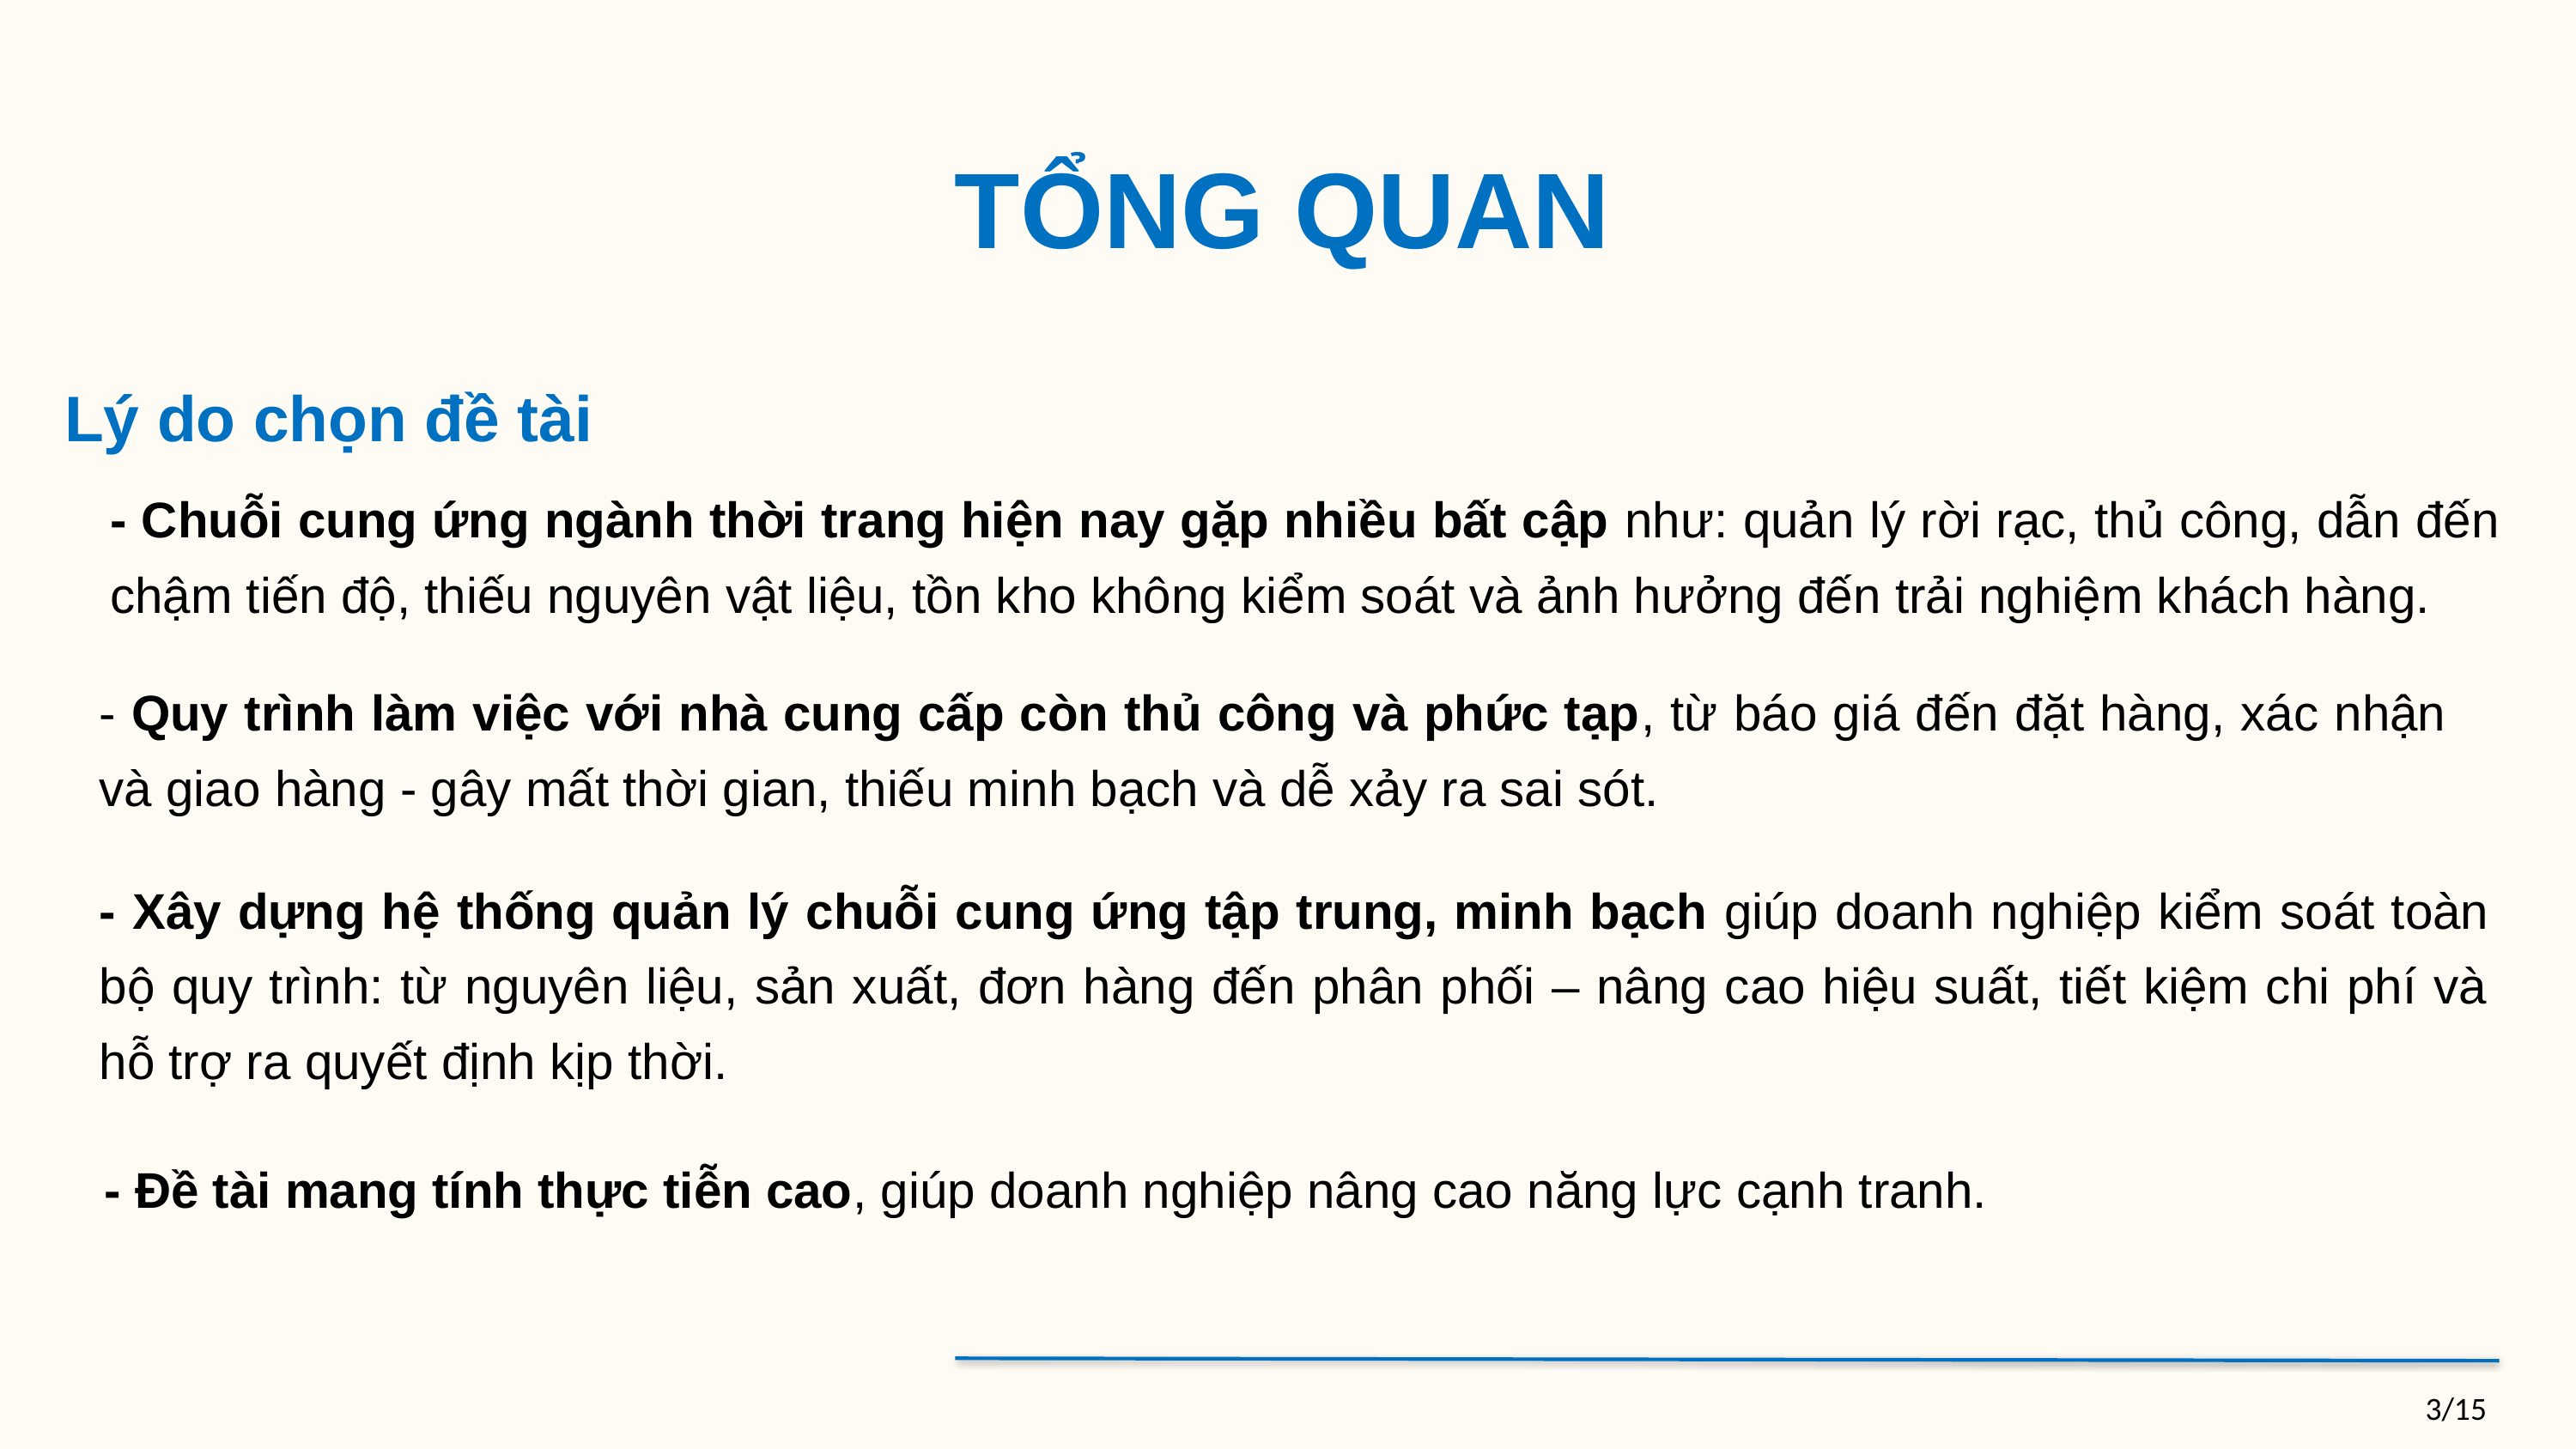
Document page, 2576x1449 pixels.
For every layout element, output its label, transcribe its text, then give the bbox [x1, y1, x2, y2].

text_box TỔNG QUAN [942, 135, 1624, 260]
text_box 3/15 [2412, 1381, 2500, 1434]
text_box - Đề tài mang tính thực tiễn cao, giúp doanh nghiệp nâng cao năng lực cạnh tranh. [53, 1143, 2490, 1218]
text_box - Quy trình làm việc với nhà cung cấp còn thủ công và phức tạp, từ báo giá đến đặt hàng, xác nhận và giao hàng - gây mất thời gian, thiếu minh bạch và dễ xảy ra sai sót. [53, 665, 2447, 816]
text_box - Xây dựng hệ thống quản lý chuỗi cung ứng tập trung, minh bạch giúp doanh nghiệp kiểm soát toàn bộ quy trình: từ nguyên liệu, sản xuất, đơn hàng đến phân phối – nâng cao hiệu suất, tiết kiệm chi phí và hỗ trợ ra quyết định kịp thời. [53, 864, 2490, 1089]
text_box [955, 1356, 2500, 1363]
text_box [64, 261, 2501, 625]
